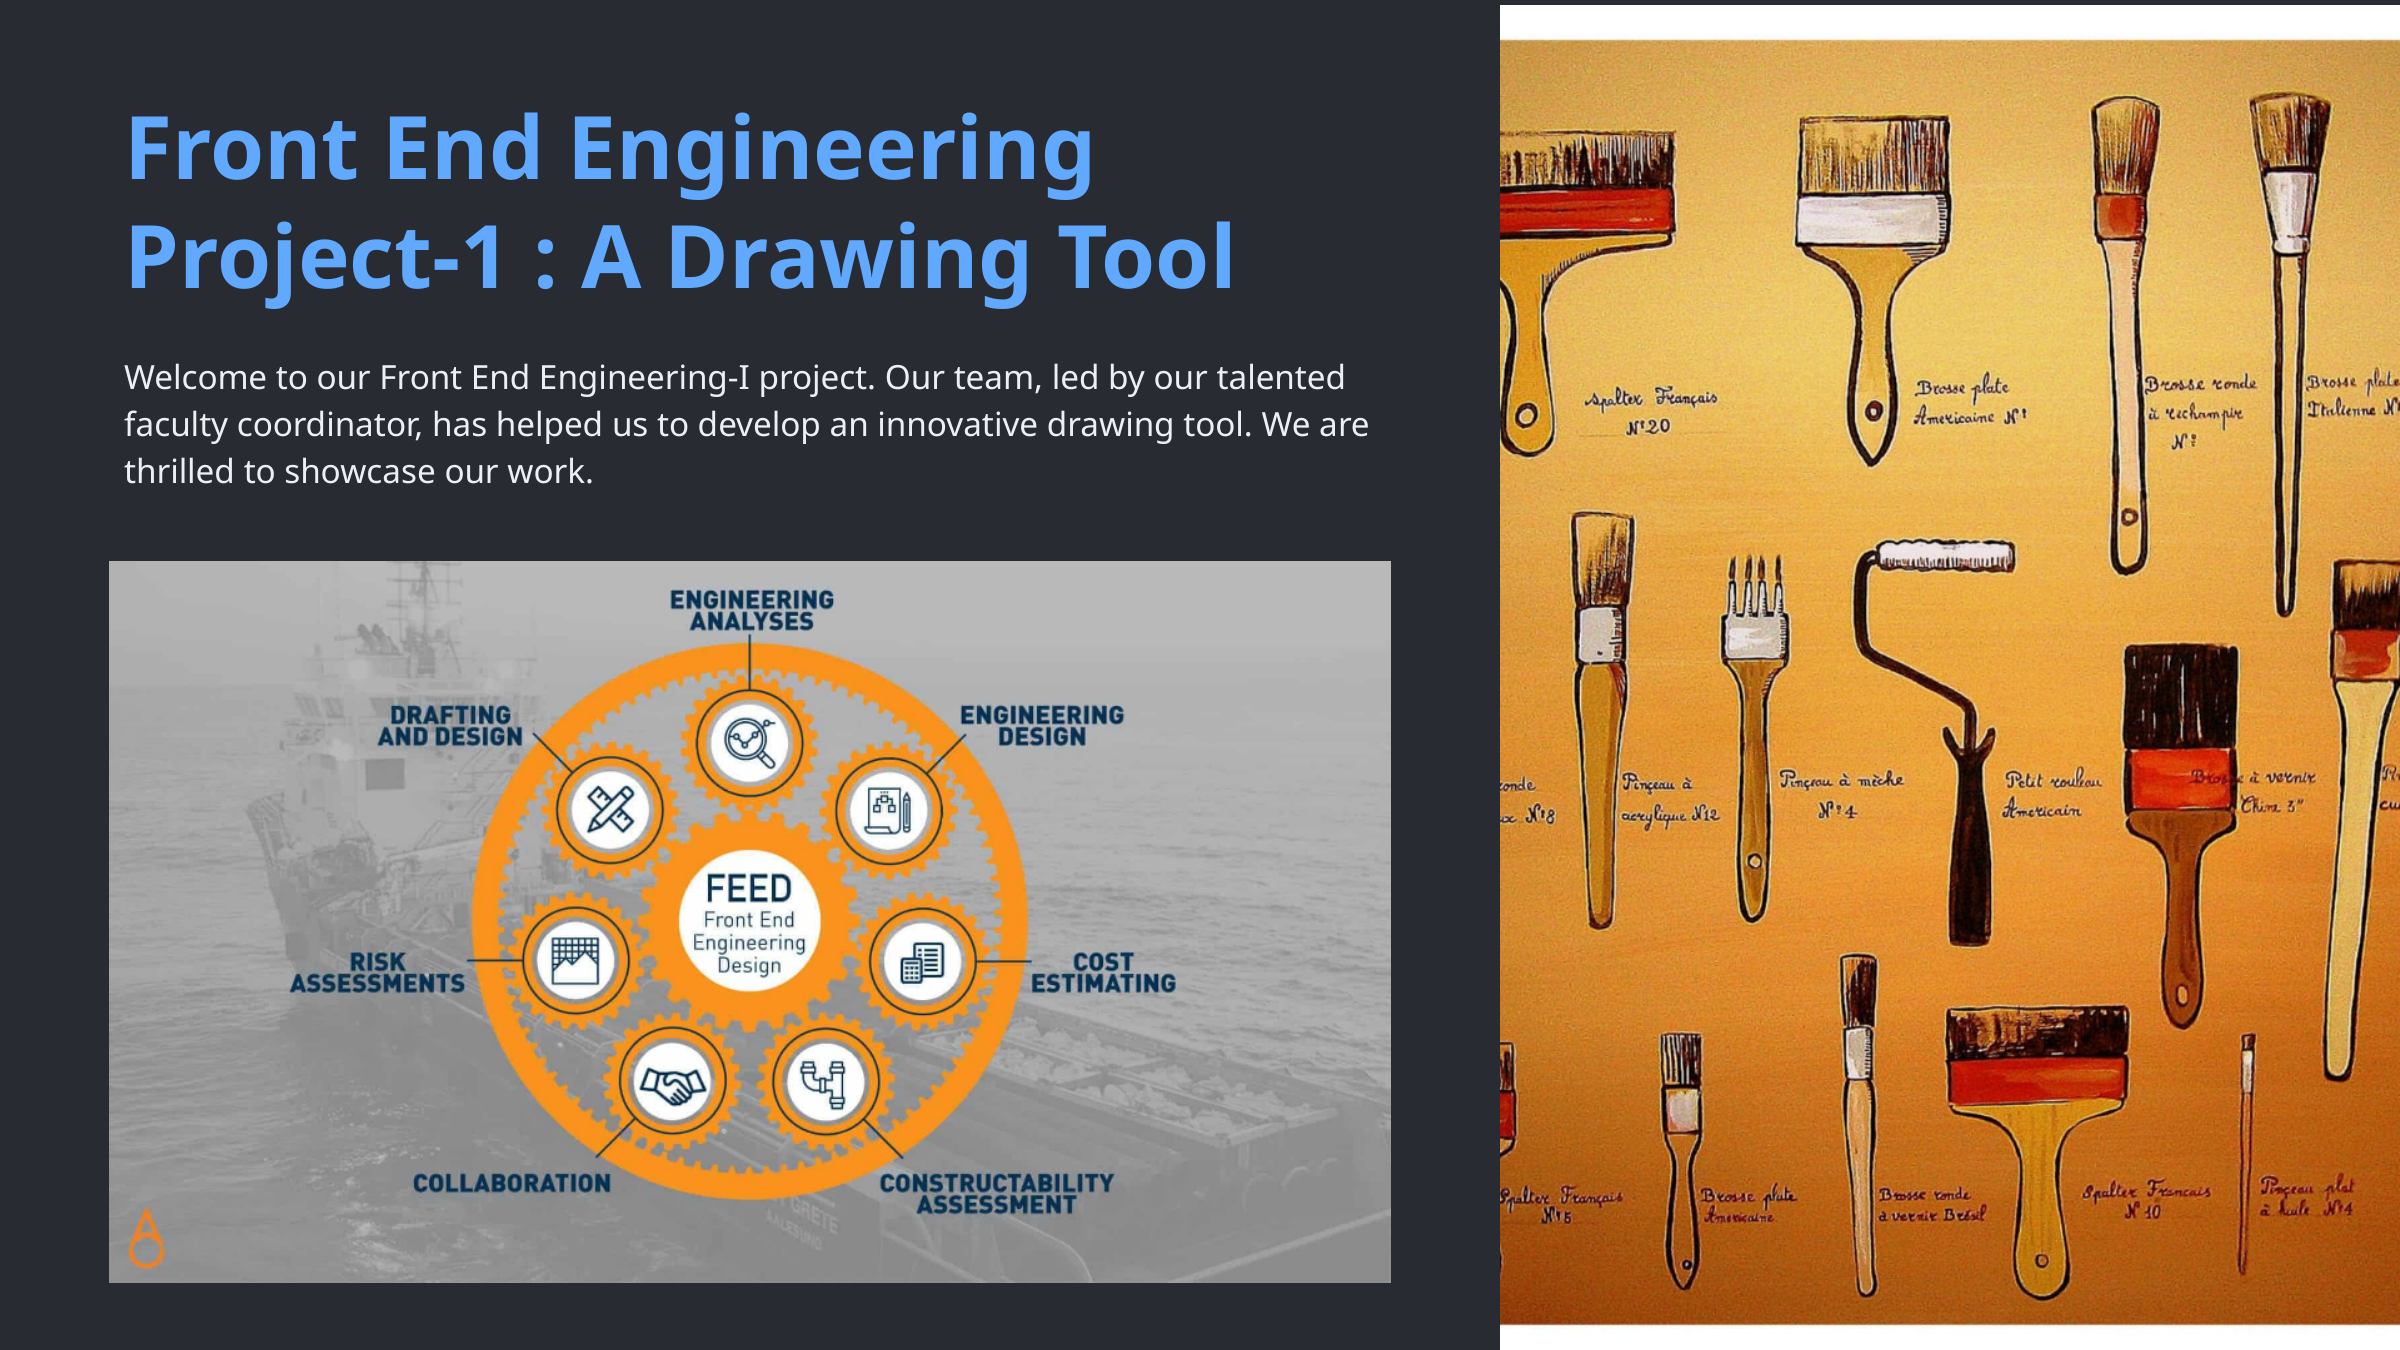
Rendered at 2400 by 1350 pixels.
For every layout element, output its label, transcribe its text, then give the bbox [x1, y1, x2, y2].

picture [109, 561, 1391, 1283]
text_box [0, 0, 2400, 1350]
text_box Front End Engineering Project-1 : A Drawing Tool [109, 80, 1391, 299]
text_box Welcome to our Front End Engineering-I project. Our team, led by our talented faculty coordinator, has helped us to develop an innovative drawing tool. We are thrilled to showcase our work. [109, 342, 1391, 530]
picture [1499, 5, 2400, 1350]
